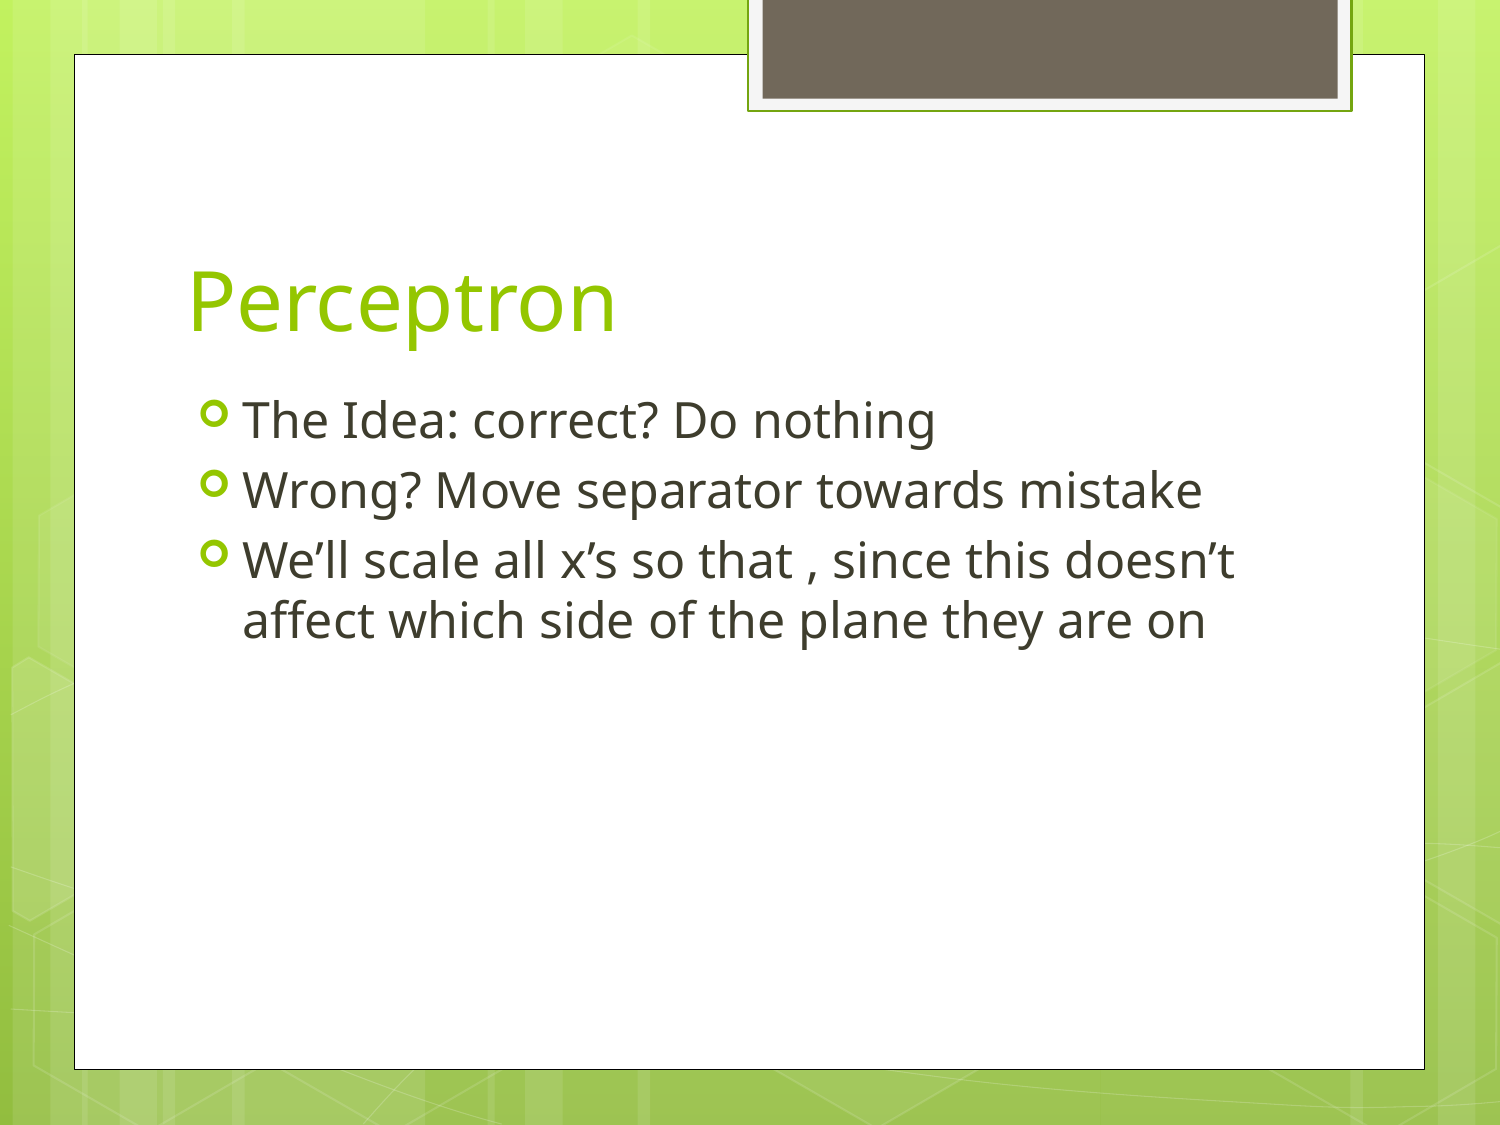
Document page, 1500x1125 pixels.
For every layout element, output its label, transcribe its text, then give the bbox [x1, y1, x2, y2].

title Perceptron [171, 168, 1324, 357]
